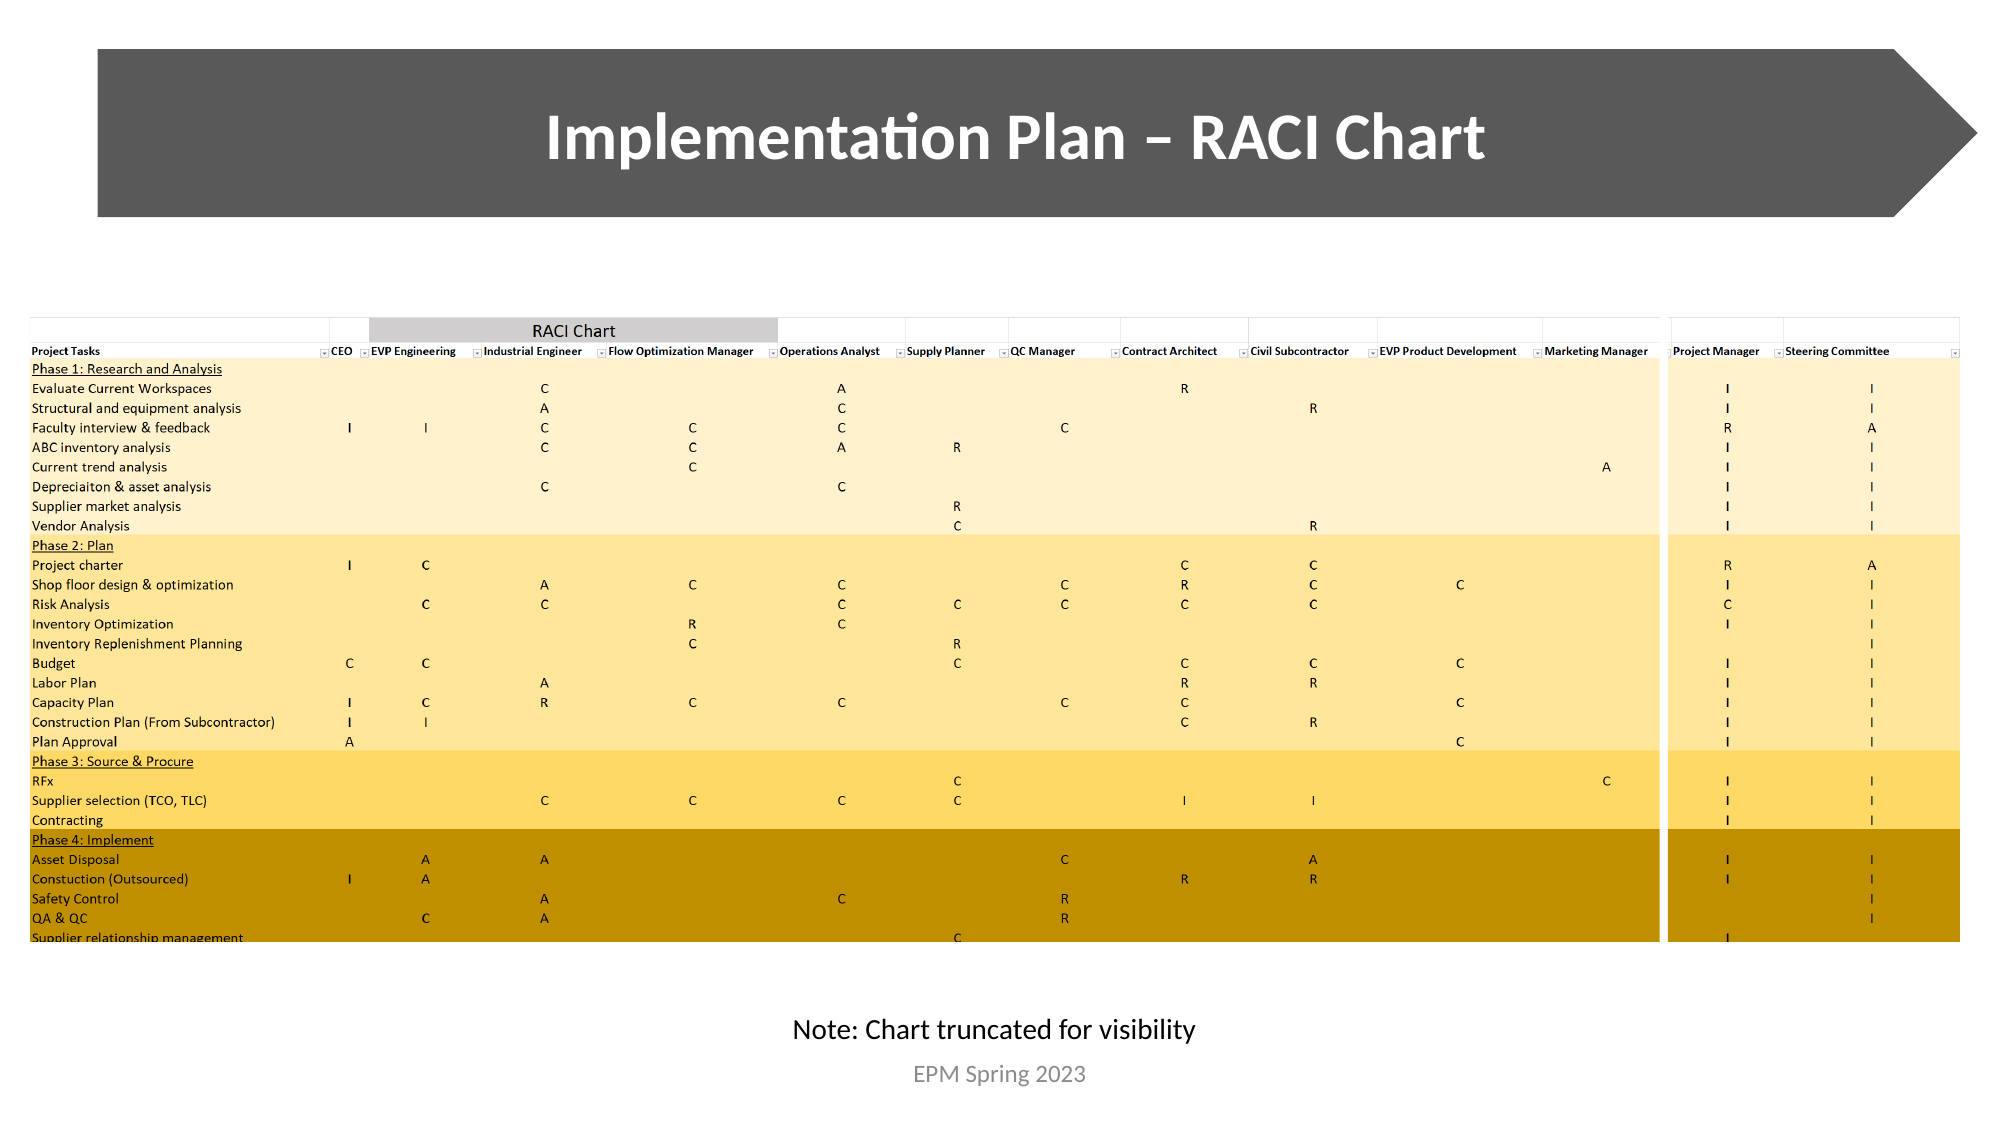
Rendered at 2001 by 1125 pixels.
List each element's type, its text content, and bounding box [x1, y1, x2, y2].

footer EPM Spring 2023 [662, 1042, 1338, 1103]
picture [29, 317, 1660, 942]
text_box Note: Chart truncated for visibility [777, 1002, 1223, 1053]
text_box Implementation Plan – RACI Chart [96, 47, 1980, 219]
picture [1667, 317, 1962, 942]
